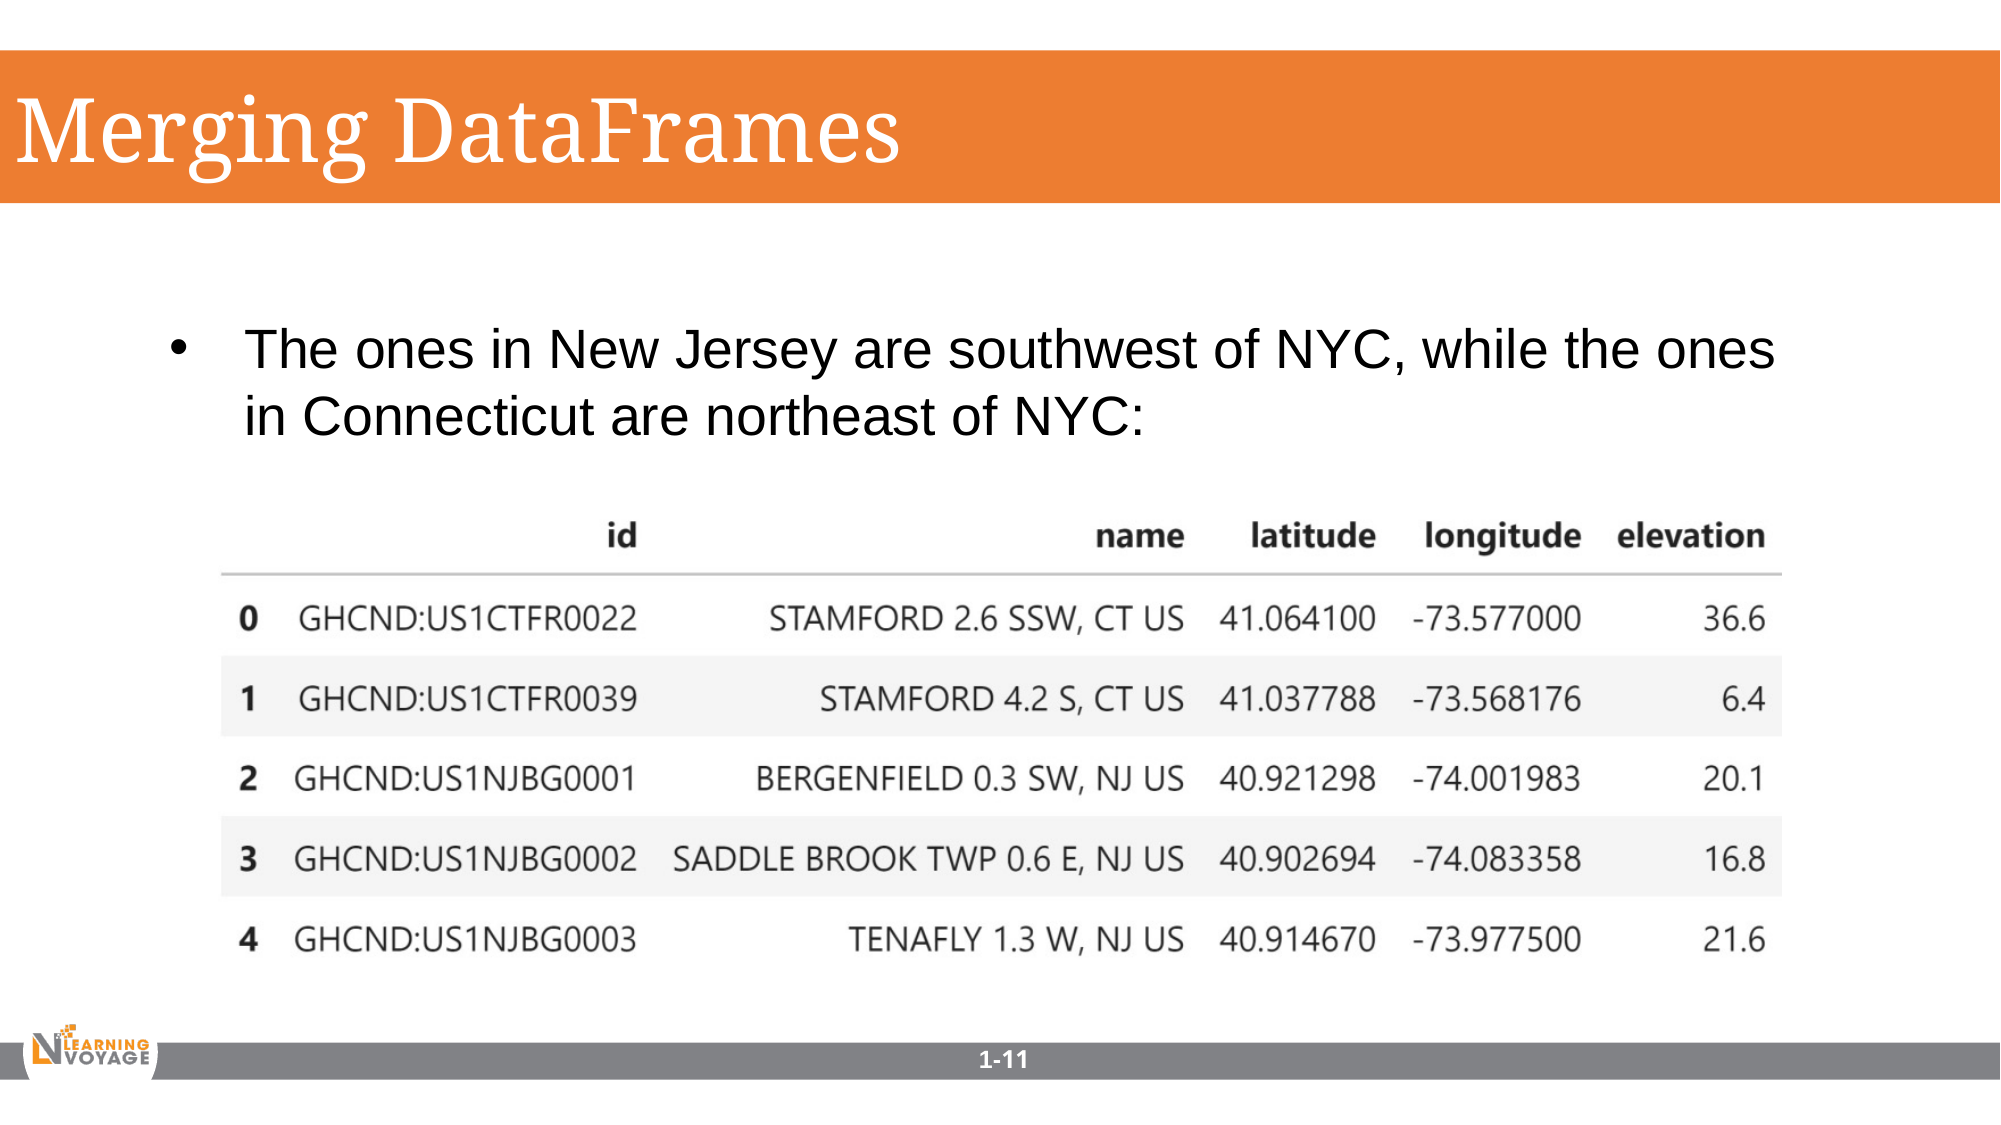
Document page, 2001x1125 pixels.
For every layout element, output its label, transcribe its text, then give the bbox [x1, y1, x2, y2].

picture [0, 942, 192, 1125]
text_box The ones in New Jersey are southwest of NYC, while the ones in Connecticut are northeast of NYC: [169, 310, 1831, 447]
picture [218, 511, 1782, 963]
text_box Merging DataFrames [0, 49, 2000, 204]
slide_number 1-11 [923, 1026, 1045, 1095]
